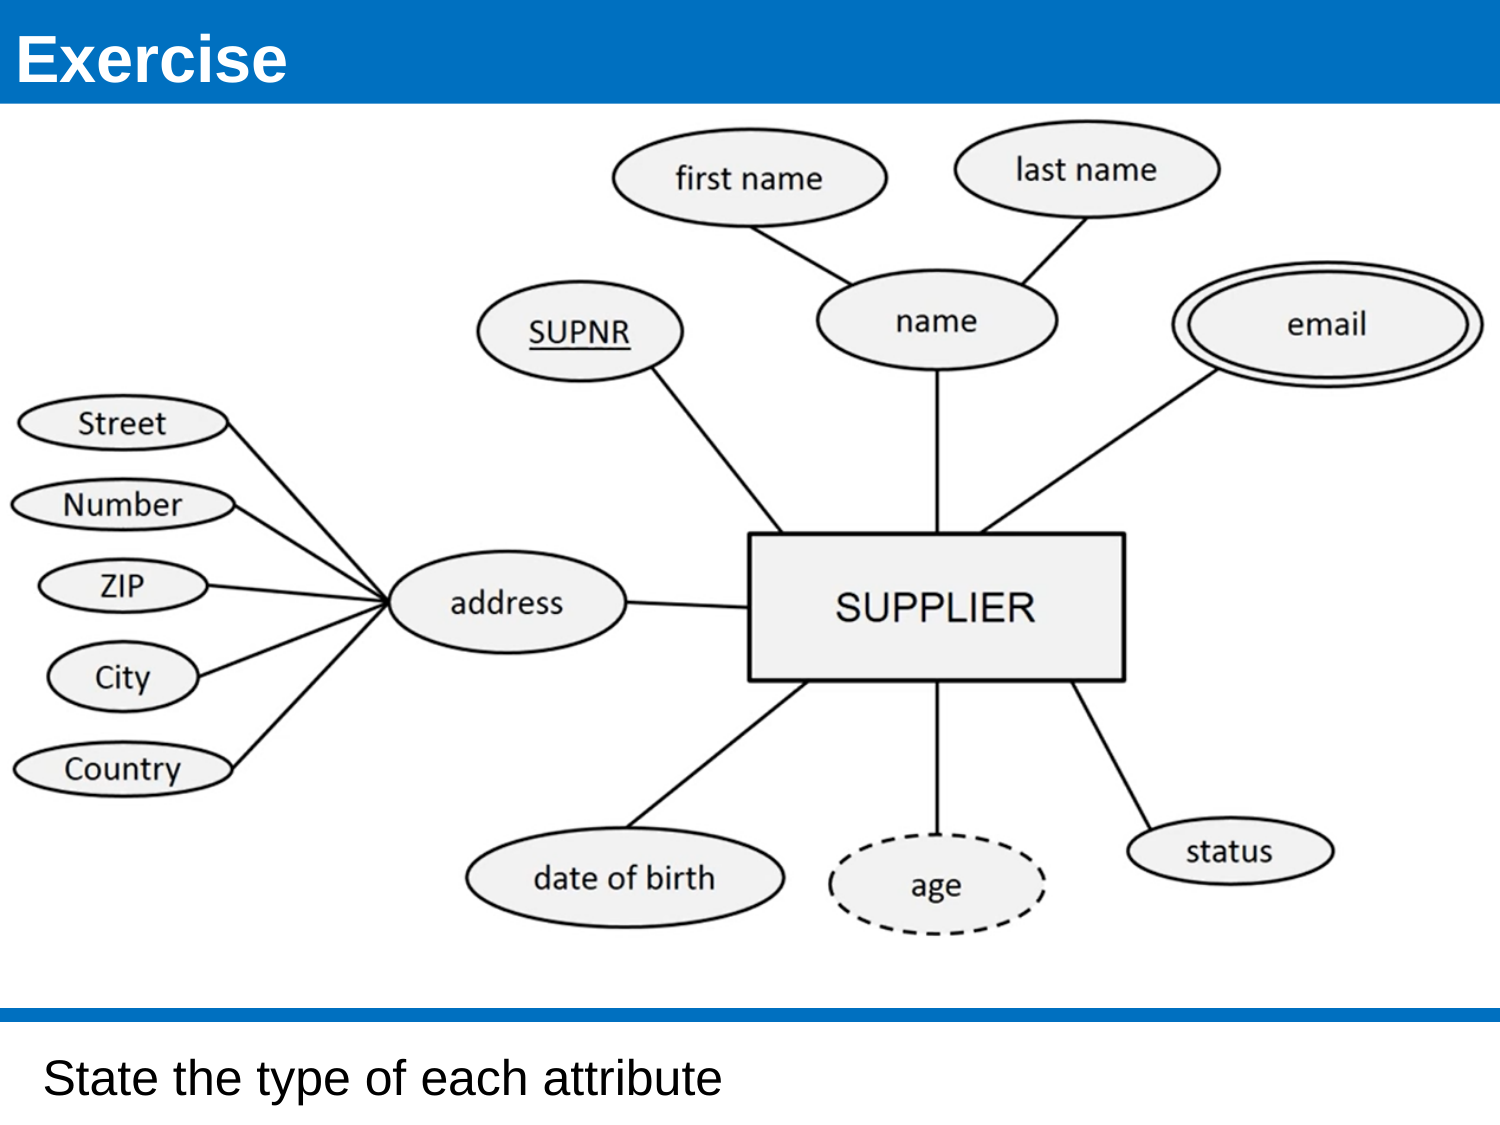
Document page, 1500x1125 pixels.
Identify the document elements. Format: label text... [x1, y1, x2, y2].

text_box Exercise [0, 0, 1500, 104]
text_box [0, 1008, 1500, 1022]
picture [6, 112, 1493, 938]
title State the type of each attribute [25, 1036, 927, 1115]
